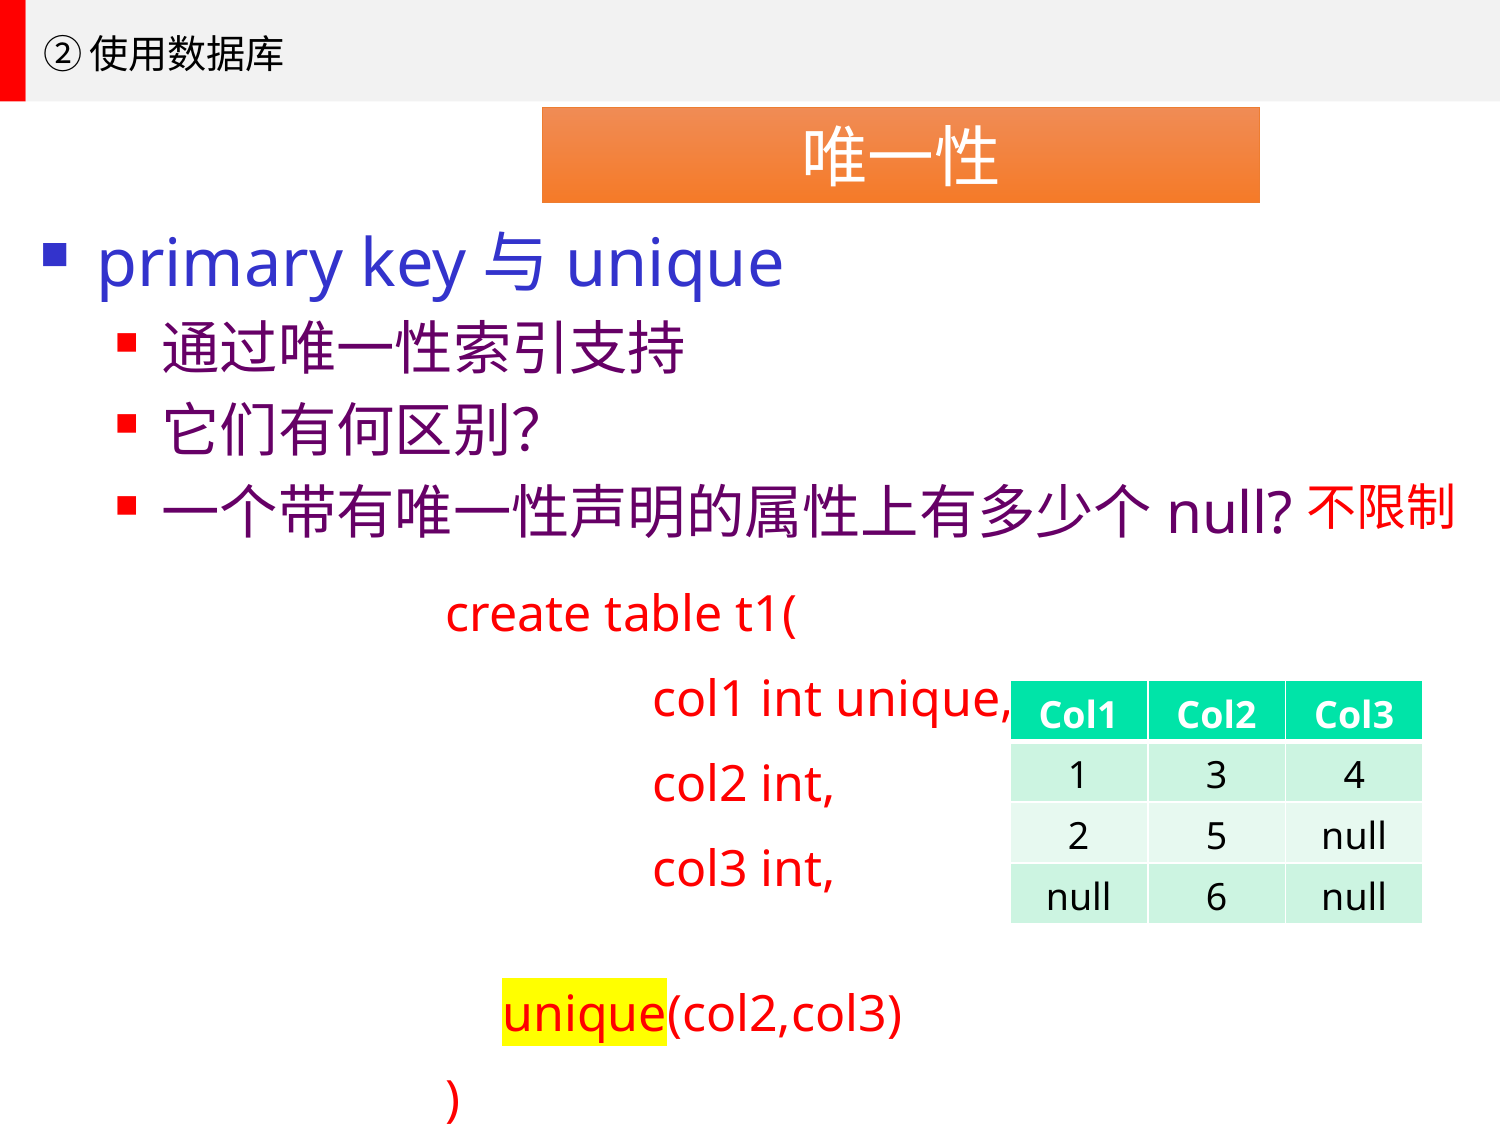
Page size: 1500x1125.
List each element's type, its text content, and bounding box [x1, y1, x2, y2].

text_box create table t1( col1 int unique, col2 int, col3 int, unique(col2,col3) ) [430, 574, 1057, 1125]
table_cell 4 [1286, 744, 1422, 801]
text_box ②使用数据库 [28, 27, 1135, 85]
text_box 不限制 [1292, 468, 1475, 543]
table_cell 2 [1011, 803, 1147, 862]
table_cell 1 [1011, 744, 1147, 801]
table_header Col1 [1011, 681, 1147, 739]
table_header Col3 [1286, 681, 1422, 739]
table_cell 3 [1149, 744, 1285, 801]
table_cell 5 [1149, 803, 1285, 862]
text_box primary key与unique 通过唯一性索引支持 它们有何区别？ 一个带有唯一性声明的属性上有多少个null? [24, 212, 1469, 1100]
text_box 唯一性 [542, 107, 1260, 203]
table_cell 6 [1149, 864, 1285, 923]
table_cell null [1286, 803, 1422, 862]
table_header Col2 [1149, 681, 1285, 739]
table_cell null [1011, 864, 1147, 923]
table_cell null [1286, 864, 1422, 923]
